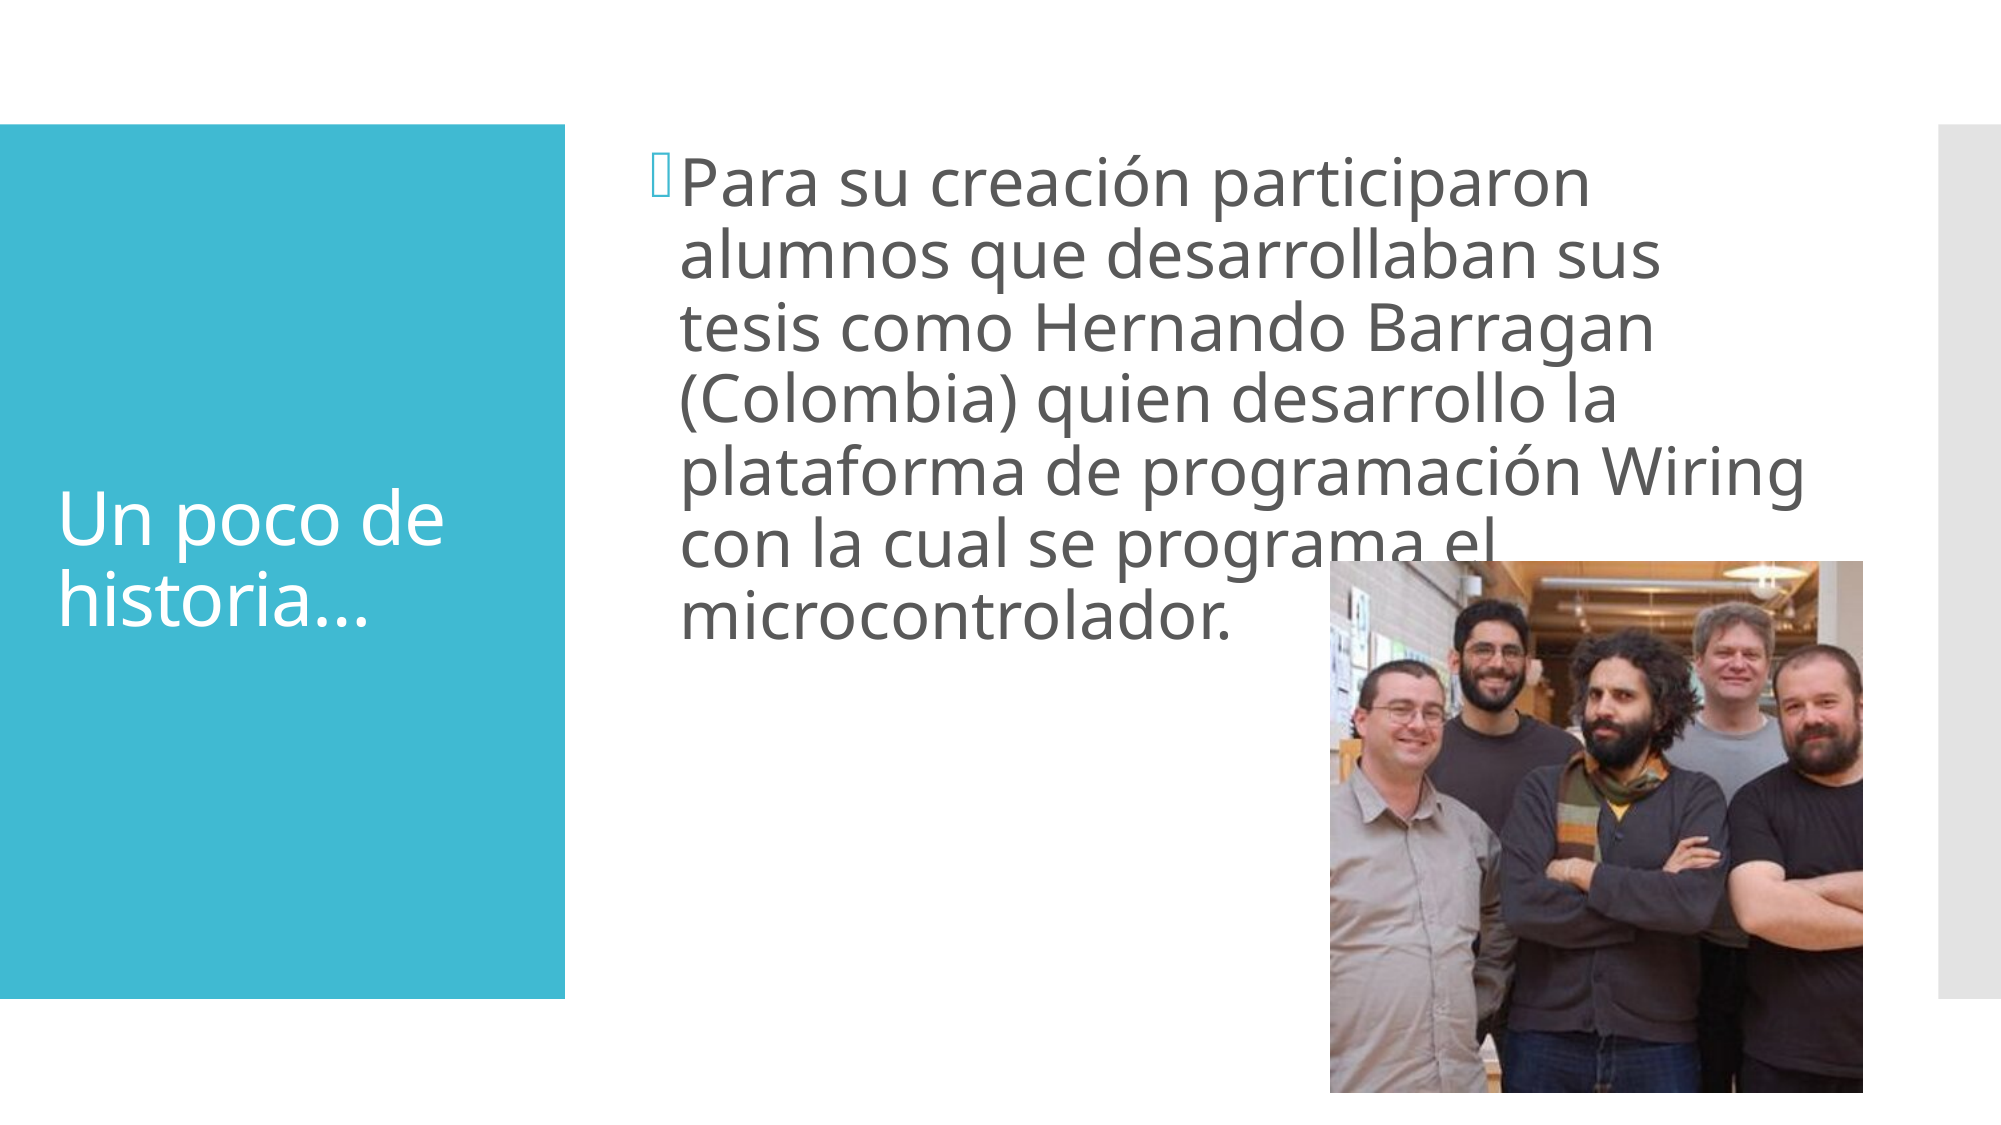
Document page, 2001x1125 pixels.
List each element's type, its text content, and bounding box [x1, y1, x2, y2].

picture [1330, 561, 1863, 1094]
title Un poco de historia… [41, 184, 525, 940]
list Para su creación participaron alumnos que desarrollaban sus tesis como Hernando Barragan (Colombia) quien desarrollo la plataforma de programación Wiring con la cual se programa el microcontrolador. [634, 141, 1835, 982]
